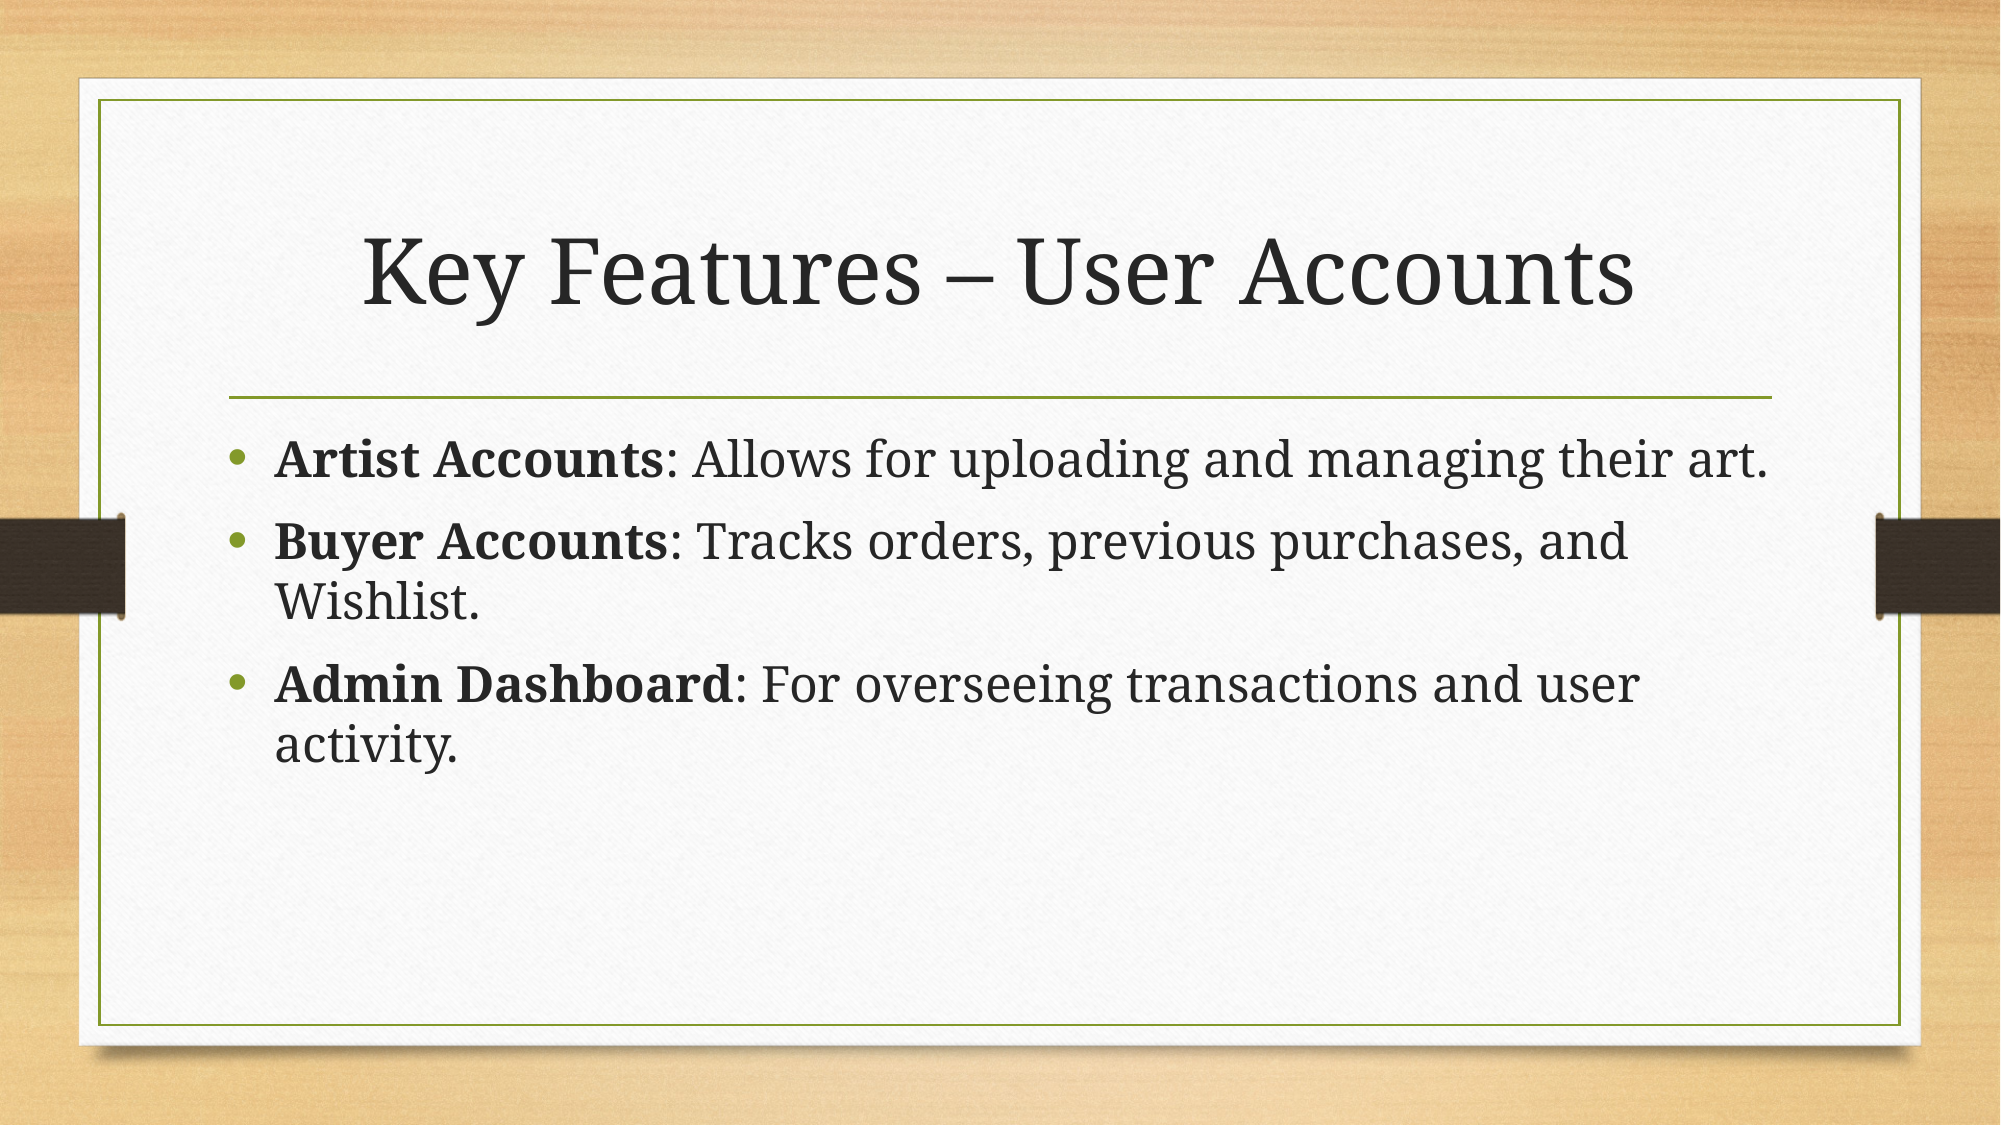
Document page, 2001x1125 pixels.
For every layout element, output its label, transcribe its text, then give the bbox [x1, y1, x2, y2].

list Artist Accounts: Allows for uploading and managing their art. Buyer Accounts: Tracks orders, previous purchases, and Wishlist. Admin Dashboard: For overseeing transactions and user activity. [212, 419, 1788, 964]
picture [0, 0, 2001, 1125]
title Key Features – User Accounts [212, 161, 1788, 375]
